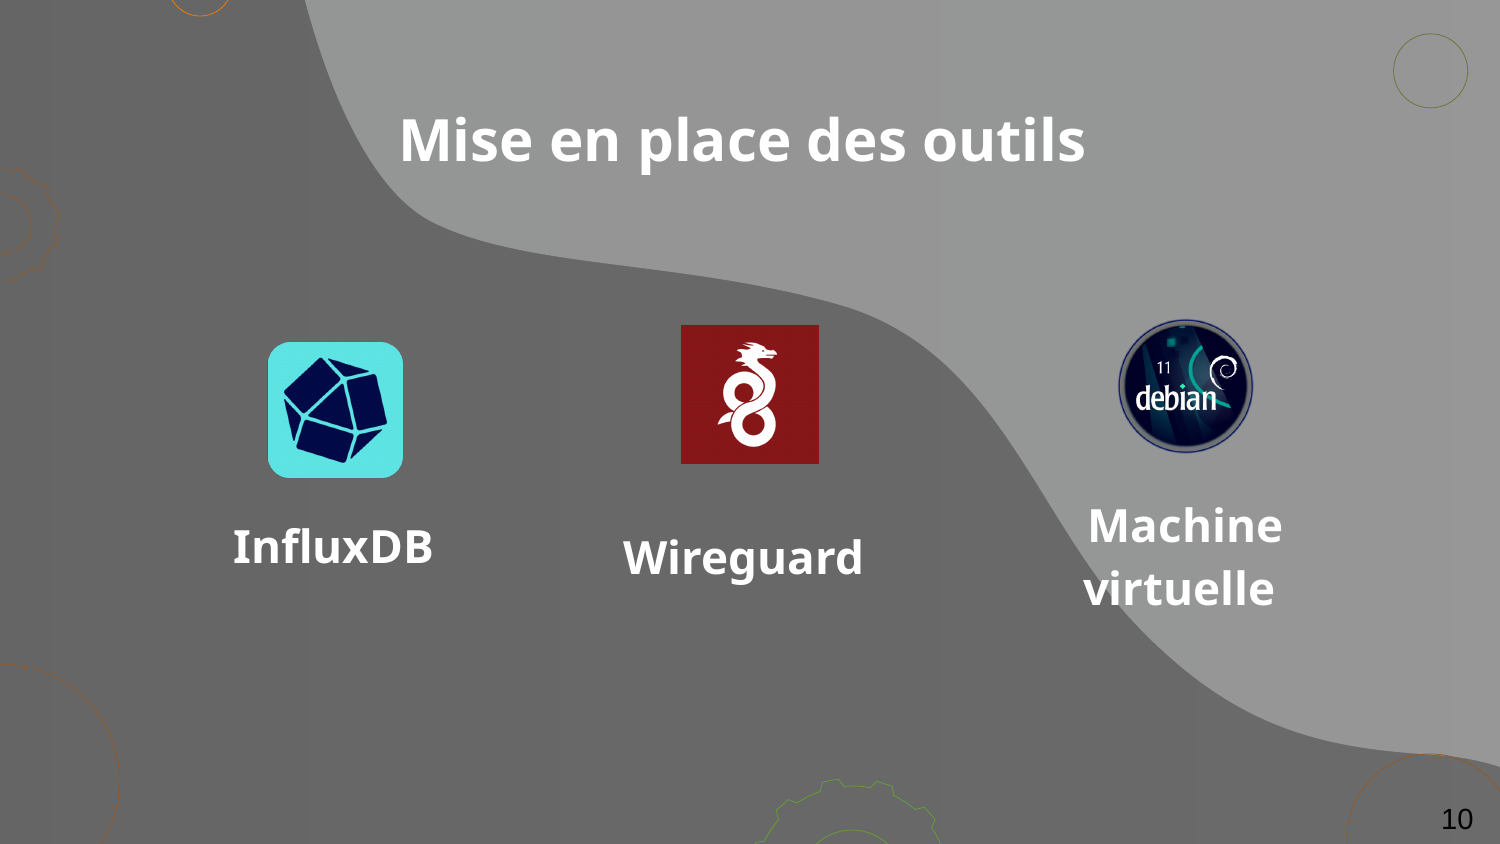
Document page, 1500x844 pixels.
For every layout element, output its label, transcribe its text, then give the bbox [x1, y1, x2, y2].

picture [1116, 316, 1255, 455]
picture [680, 325, 819, 464]
title Mise en place des outils [116, 107, 1383, 168]
picture [261, 342, 406, 478]
text_box Machine virtuelle [1028, 500, 1343, 603]
text_box 10 [1426, 793, 1500, 843]
subtitle InfluxDB [189, 518, 478, 564]
subtitle Wireguard [593, 518, 907, 585]
